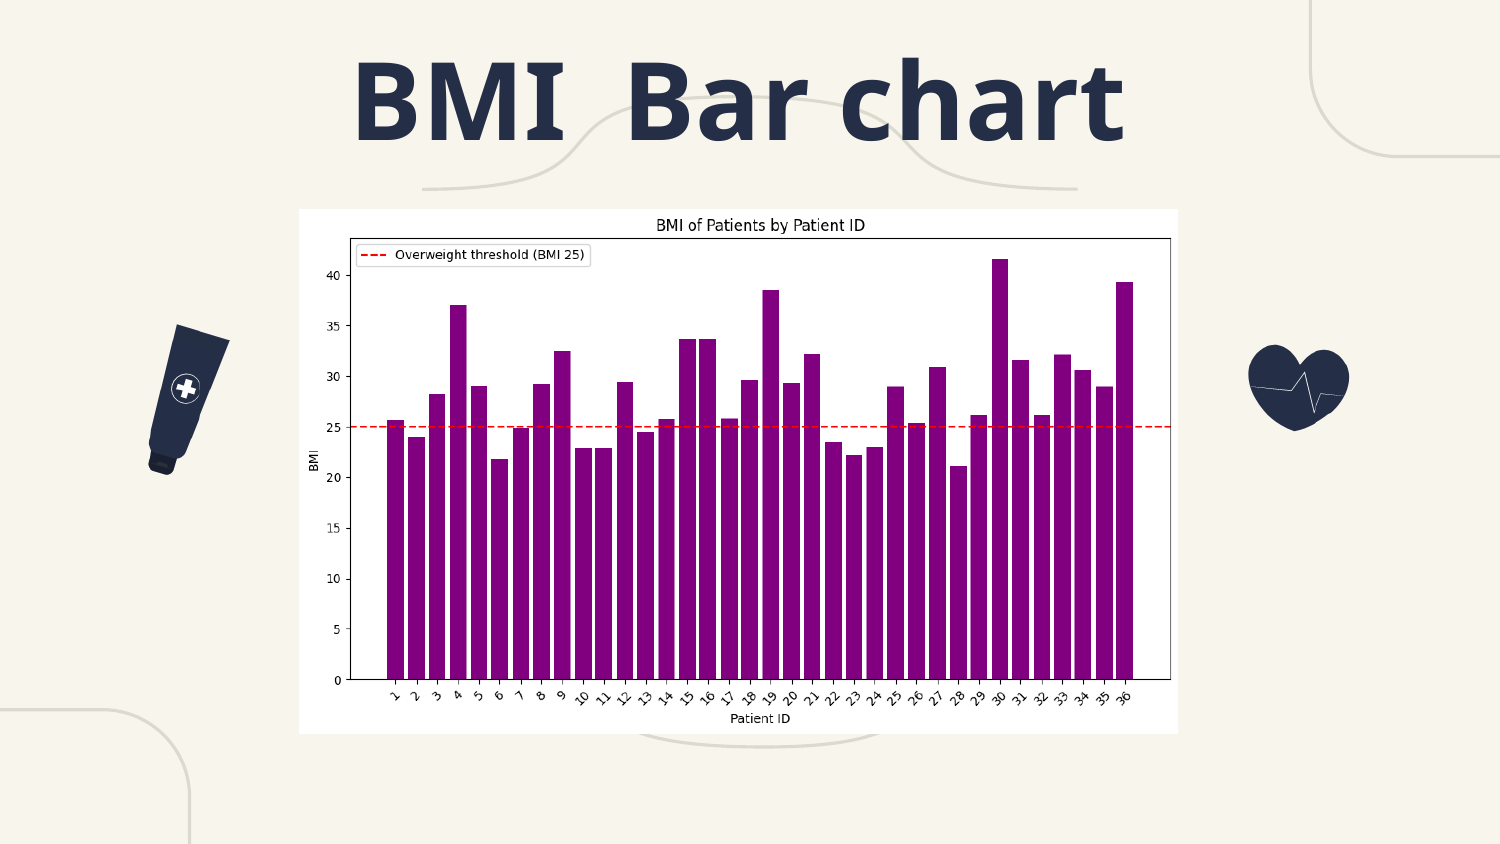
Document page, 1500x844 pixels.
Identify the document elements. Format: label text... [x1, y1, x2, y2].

picture [1202, 292, 1383, 469]
picture [299, 209, 1178, 734]
title BMI Bar chart [313, 9, 1164, 185]
picture [95, 274, 276, 511]
